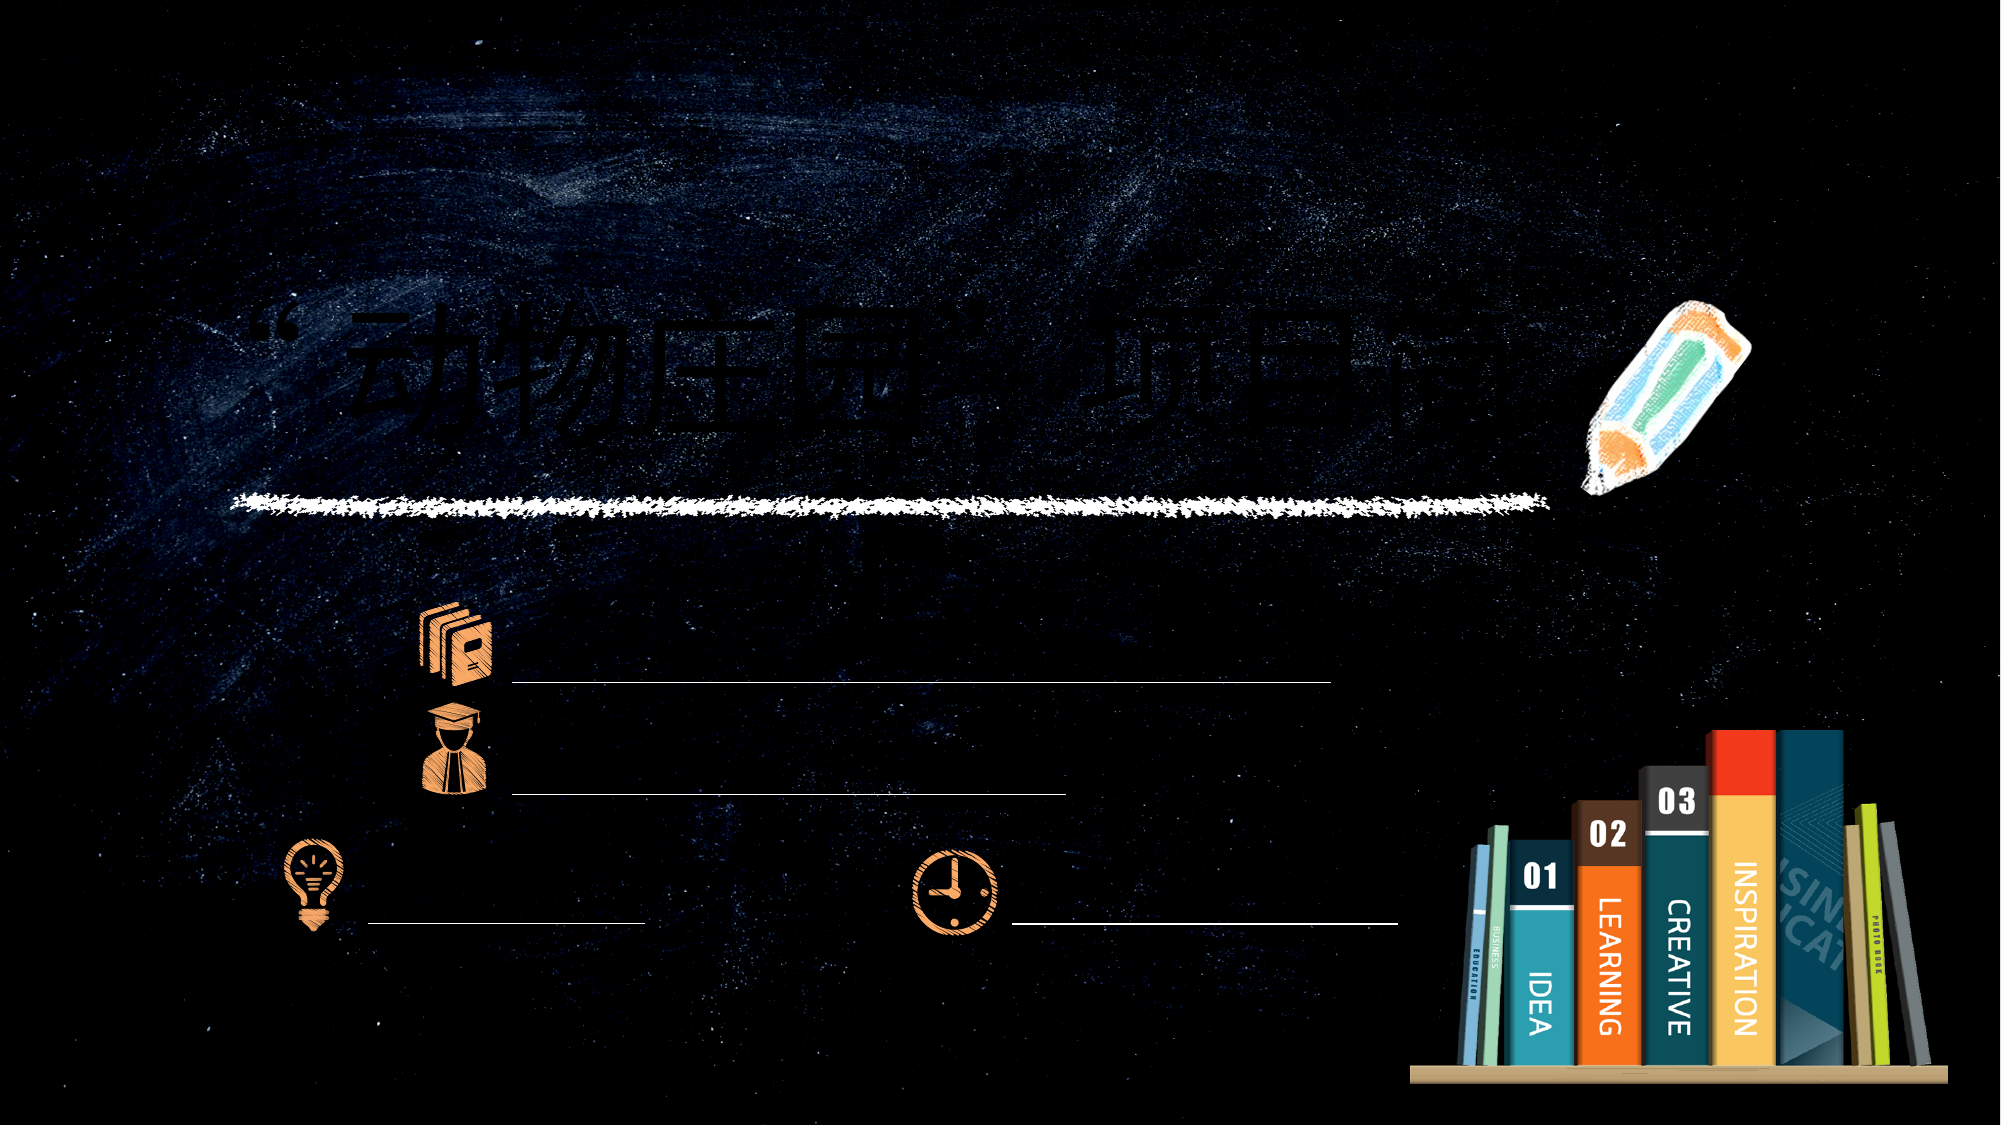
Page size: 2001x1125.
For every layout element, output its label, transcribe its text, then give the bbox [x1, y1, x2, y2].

text_box [911, 849, 999, 936]
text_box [421, 702, 487, 795]
text_box 组员：赵润杰、徐航、金煜超 [502, 730, 1075, 796]
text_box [229, 492, 1550, 520]
text_box 赛题：A02-基于地铁出行场景的小游戏设计 [497, 618, 1347, 683]
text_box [419, 601, 492, 687]
text_box 时间：2020·5·20 [1009, 854, 1367, 920]
text_box “动物庄园”项目简介 [69, 270, 1611, 640]
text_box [283, 838, 344, 932]
picture [0, 0, 2001, 1125]
text_box 导师：丁智国 [357, 858, 638, 924]
